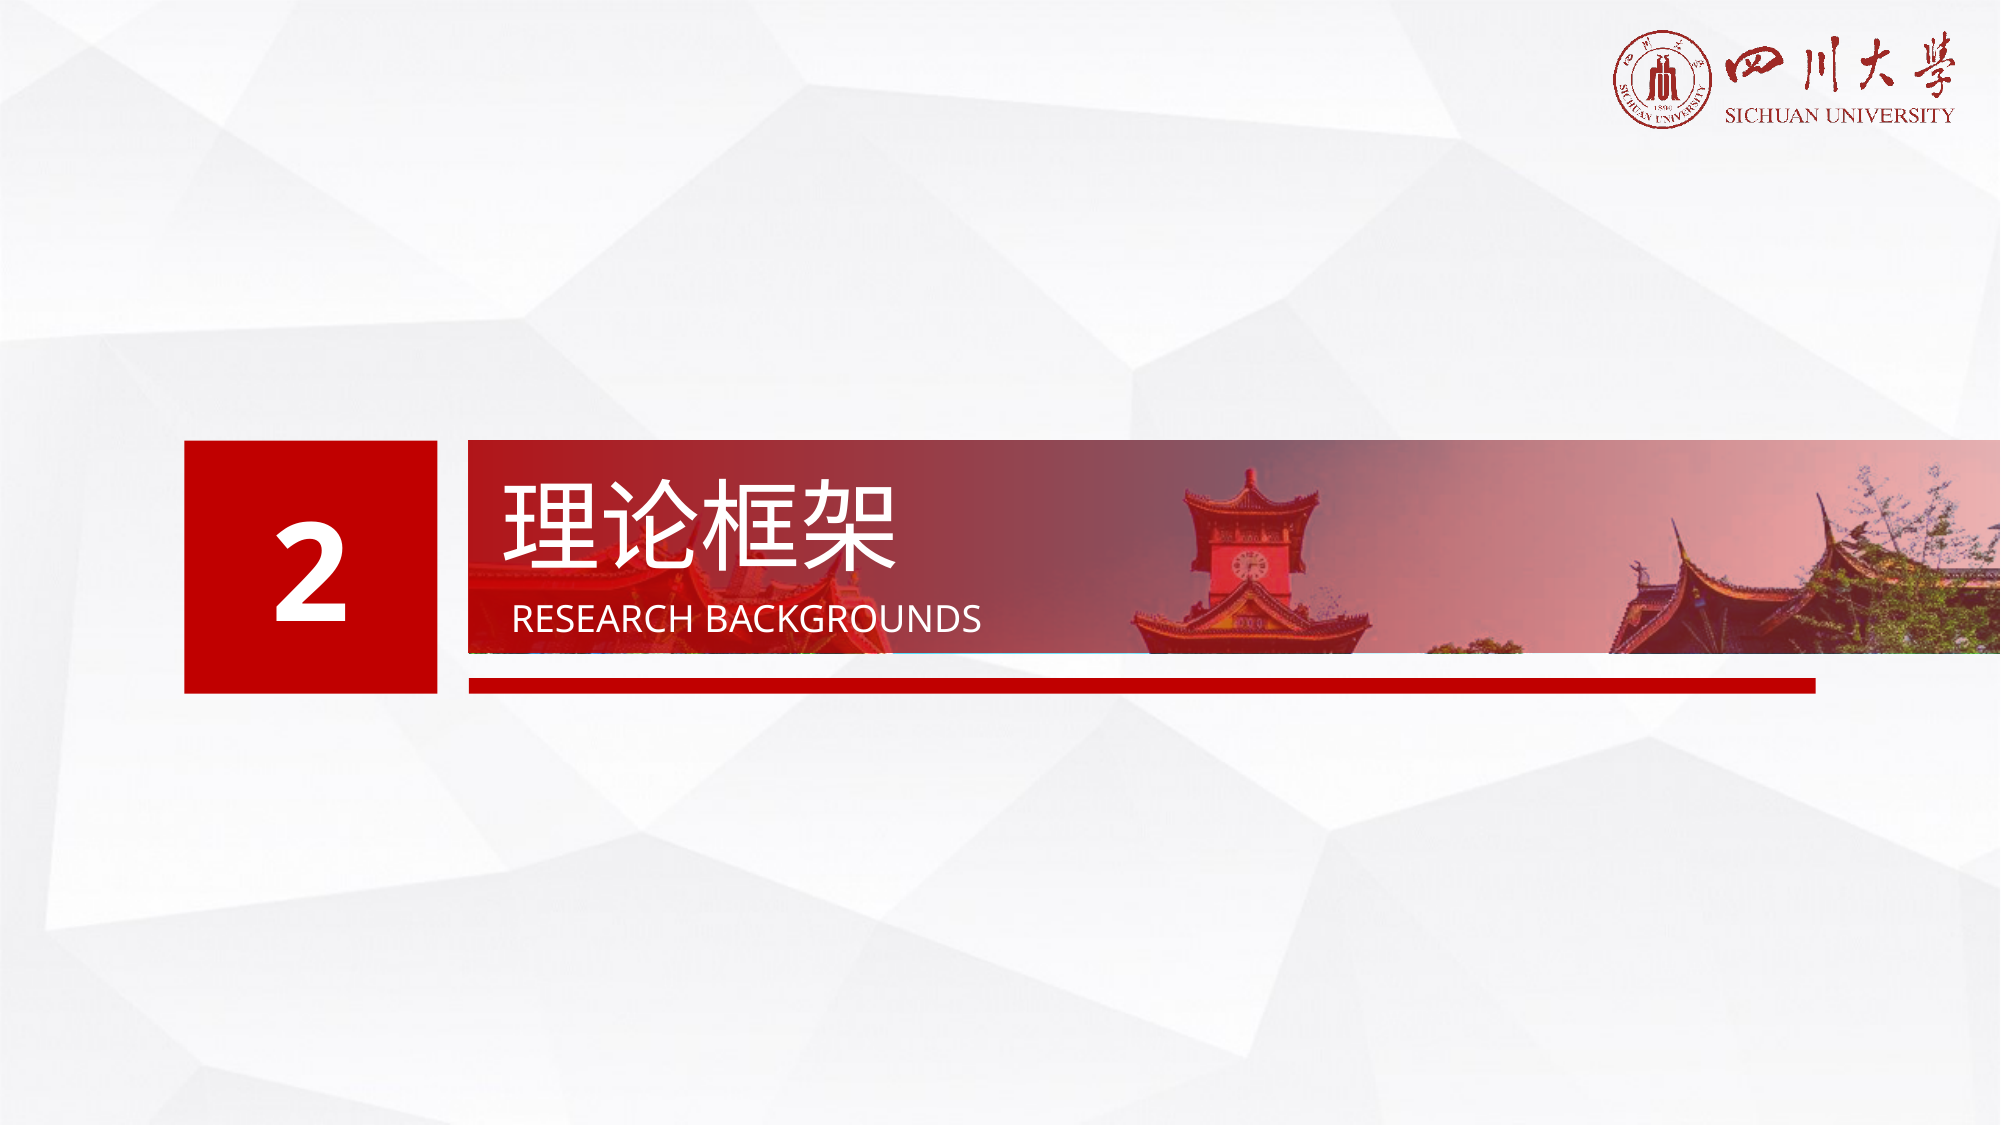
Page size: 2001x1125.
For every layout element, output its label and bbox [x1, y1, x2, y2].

text_box [184, 440, 438, 694]
text_box [468, 677, 1817, 695]
picture [0, 0, 2001, 1125]
